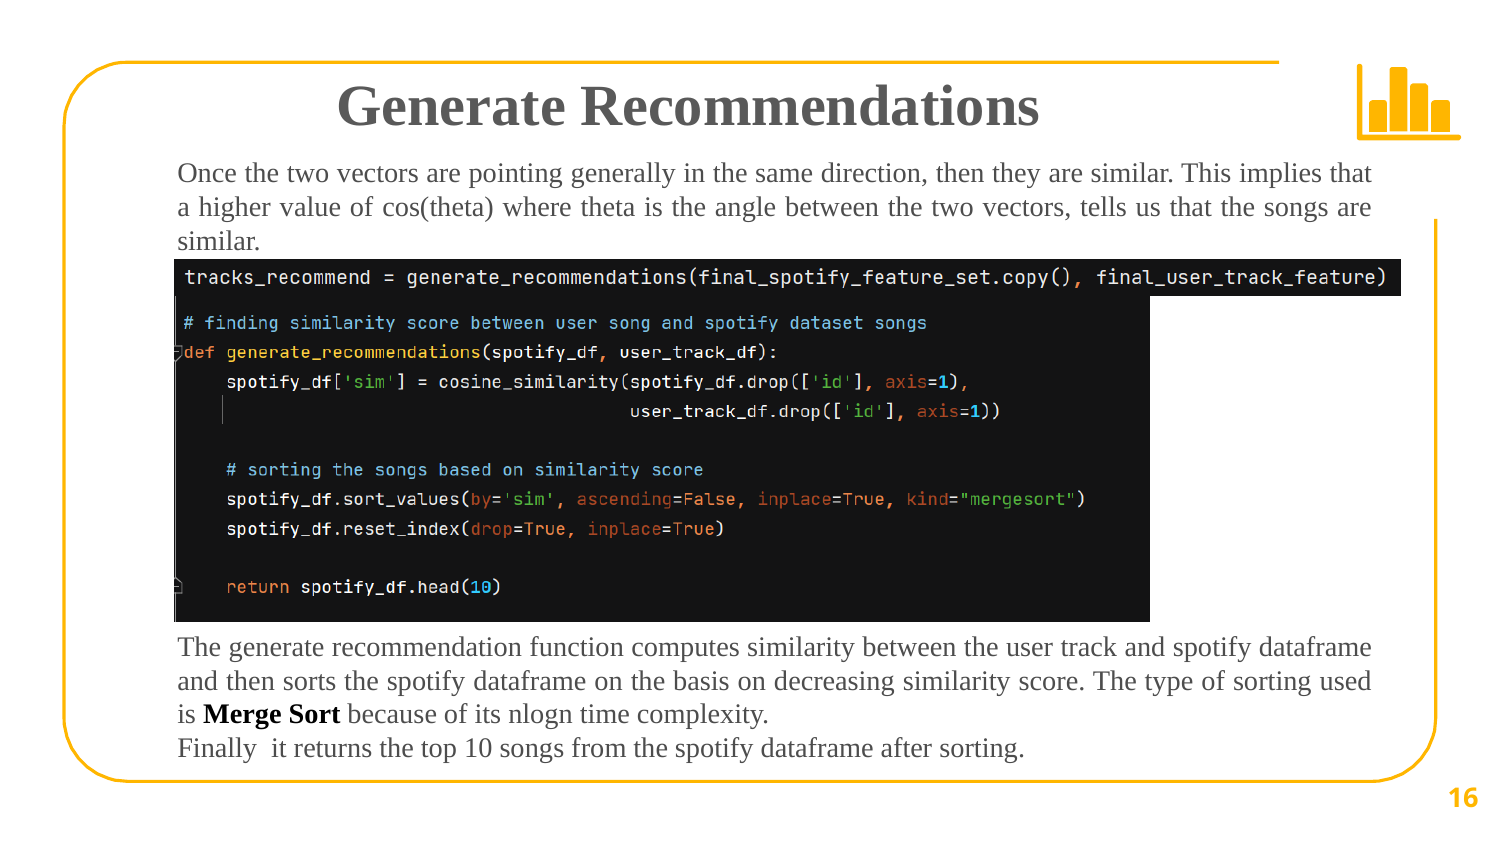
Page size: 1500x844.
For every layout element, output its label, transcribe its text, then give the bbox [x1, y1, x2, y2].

text_box 16 [1445, 778, 1500, 814]
text_box Once the two vectors are pointing generally in the same direction, then they are similar. This implies that a higher value of cos(theta) where theta is the angle between the two vectors, tells us that the songs are similar. The generate recommendation function computes similarity between the user track and spotify dataframe and then sorts the spotify dataframe on the basis on decreasing similarity score. The type of sorting used is Merge Sort because of its nlogn time complexity. Finally it returns the top 10 songs from the spotify dataframe after sorting. [162, 146, 1388, 772]
picture [174, 259, 1401, 623]
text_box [1356, 63, 1462, 141]
text_box Generate Recommendations [112, 59, 1250, 172]
